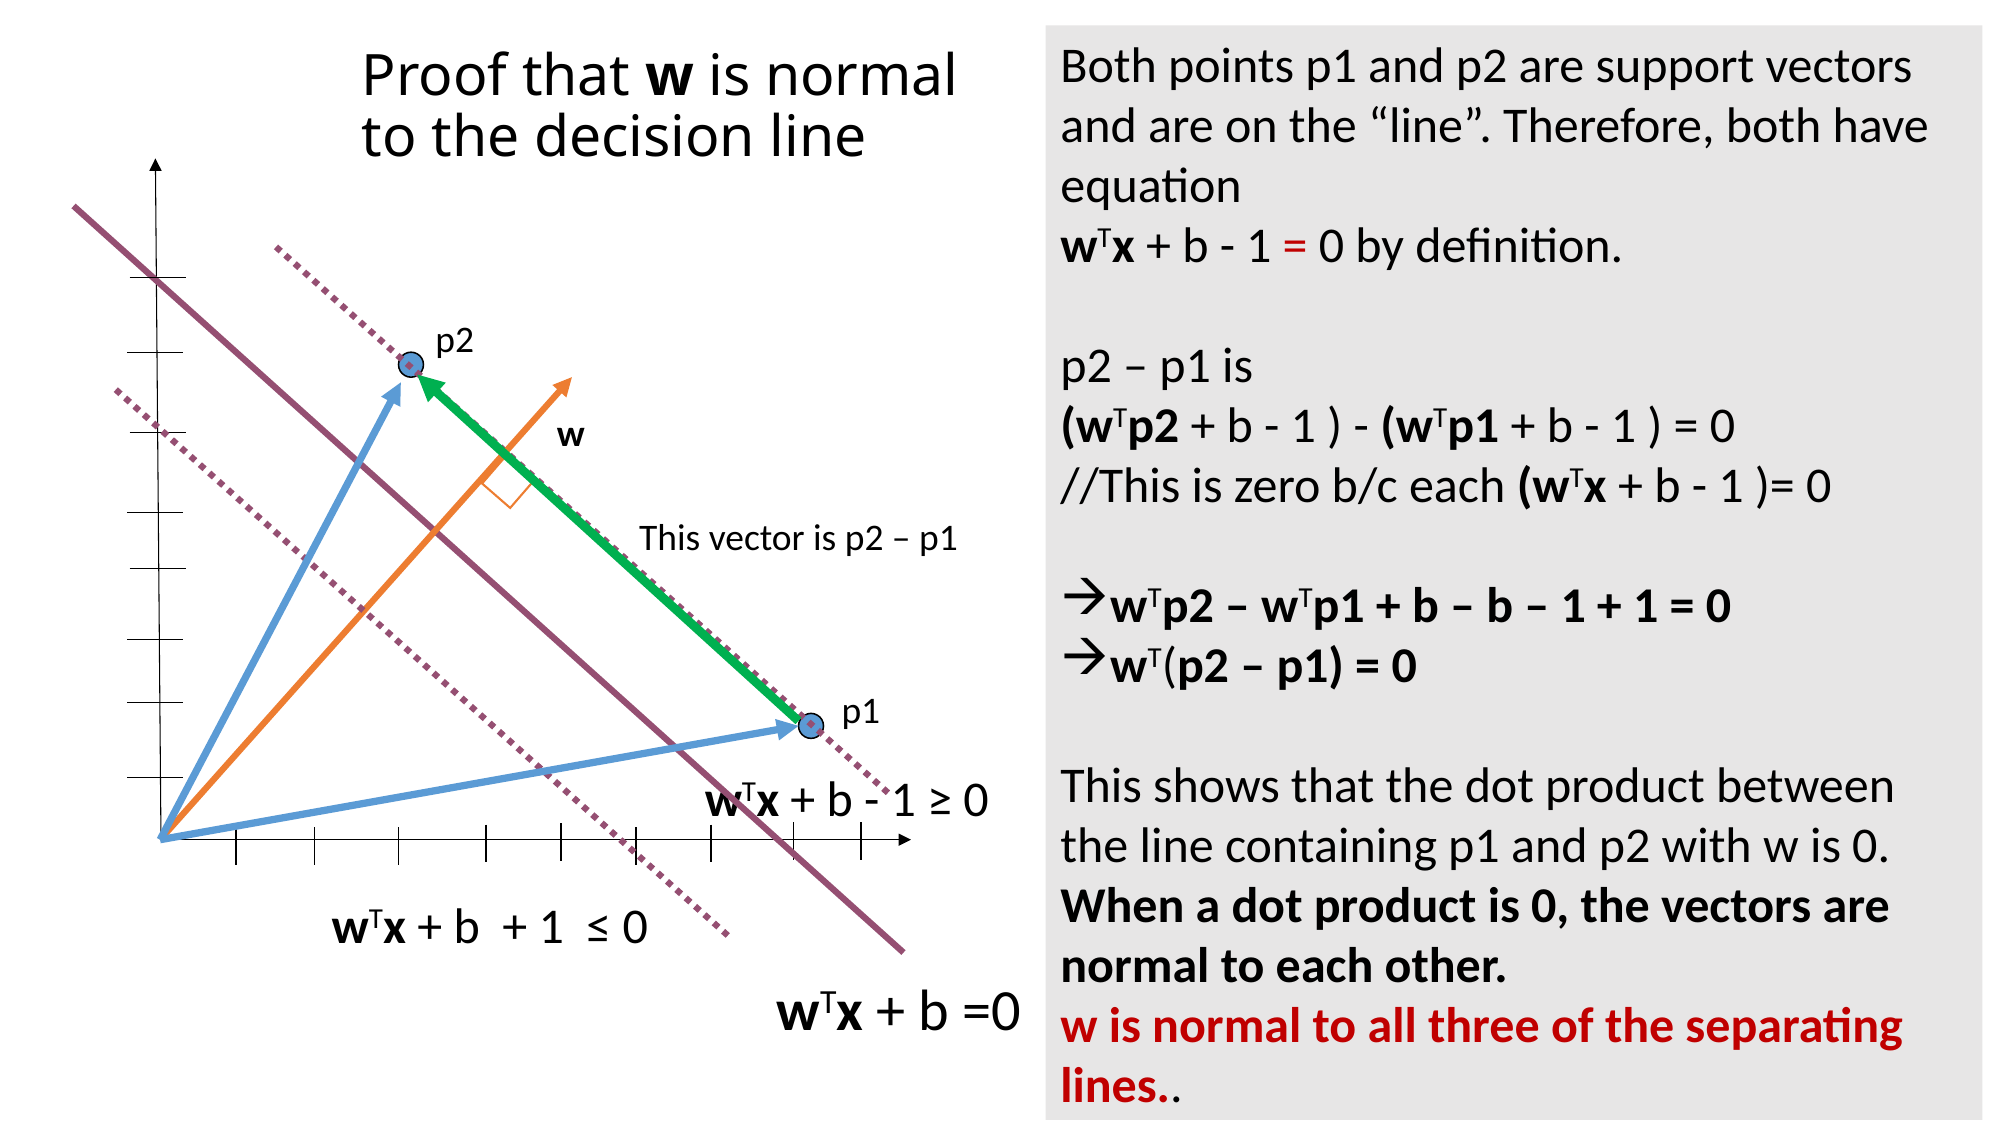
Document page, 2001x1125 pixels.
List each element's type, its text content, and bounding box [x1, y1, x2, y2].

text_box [155, 433, 160, 512]
text_box p2 [420, 307, 490, 368]
text_box [398, 352, 424, 377]
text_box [155, 703, 160, 777]
text_box wTx + b =0 [761, 965, 1037, 1050]
text_box This vector is p2 – p1 [799, 505, 982, 566]
title Proof that w is normal to the decision line [346, 27, 997, 188]
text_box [155, 778, 160, 840]
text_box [155, 353, 162, 432]
text_box p1 [826, 678, 913, 739]
text_box wTx + b - 1 ≥ 0 [799, 758, 1045, 834]
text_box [155, 158, 162, 277]
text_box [155, 278, 162, 352]
text_box wTx + b + 1 ≤ 0 [316, 885, 1045, 961]
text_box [401, 725, 799, 840]
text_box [155, 569, 160, 639]
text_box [160, 382, 401, 840]
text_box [160, 377, 572, 725]
text_box [798, 713, 824, 739]
text_box Both points p1 and p2 are support vectors and are on the “line”. Therefore, both have equation wTx + b - 1 = 0 by definition. p2 – p1 is (wTp2 + b - 1 ) - (wTp1 + b - 1 ) = 0 //This is zero b/c each (wTx + b - 1 )= 0 wTp2 – wTp1 + b – b – 1 + 1 = 0 wT(p2 – p1) = 0 This shows that the dot product between the line containing p1 and p2 with w is 0. When a dot product is 0, the vectors are normal to each other. w is normal to all three of the separating lines.. [1045, 25, 1983, 1120]
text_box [155, 640, 160, 702]
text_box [155, 513, 160, 568]
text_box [417, 374, 799, 721]
